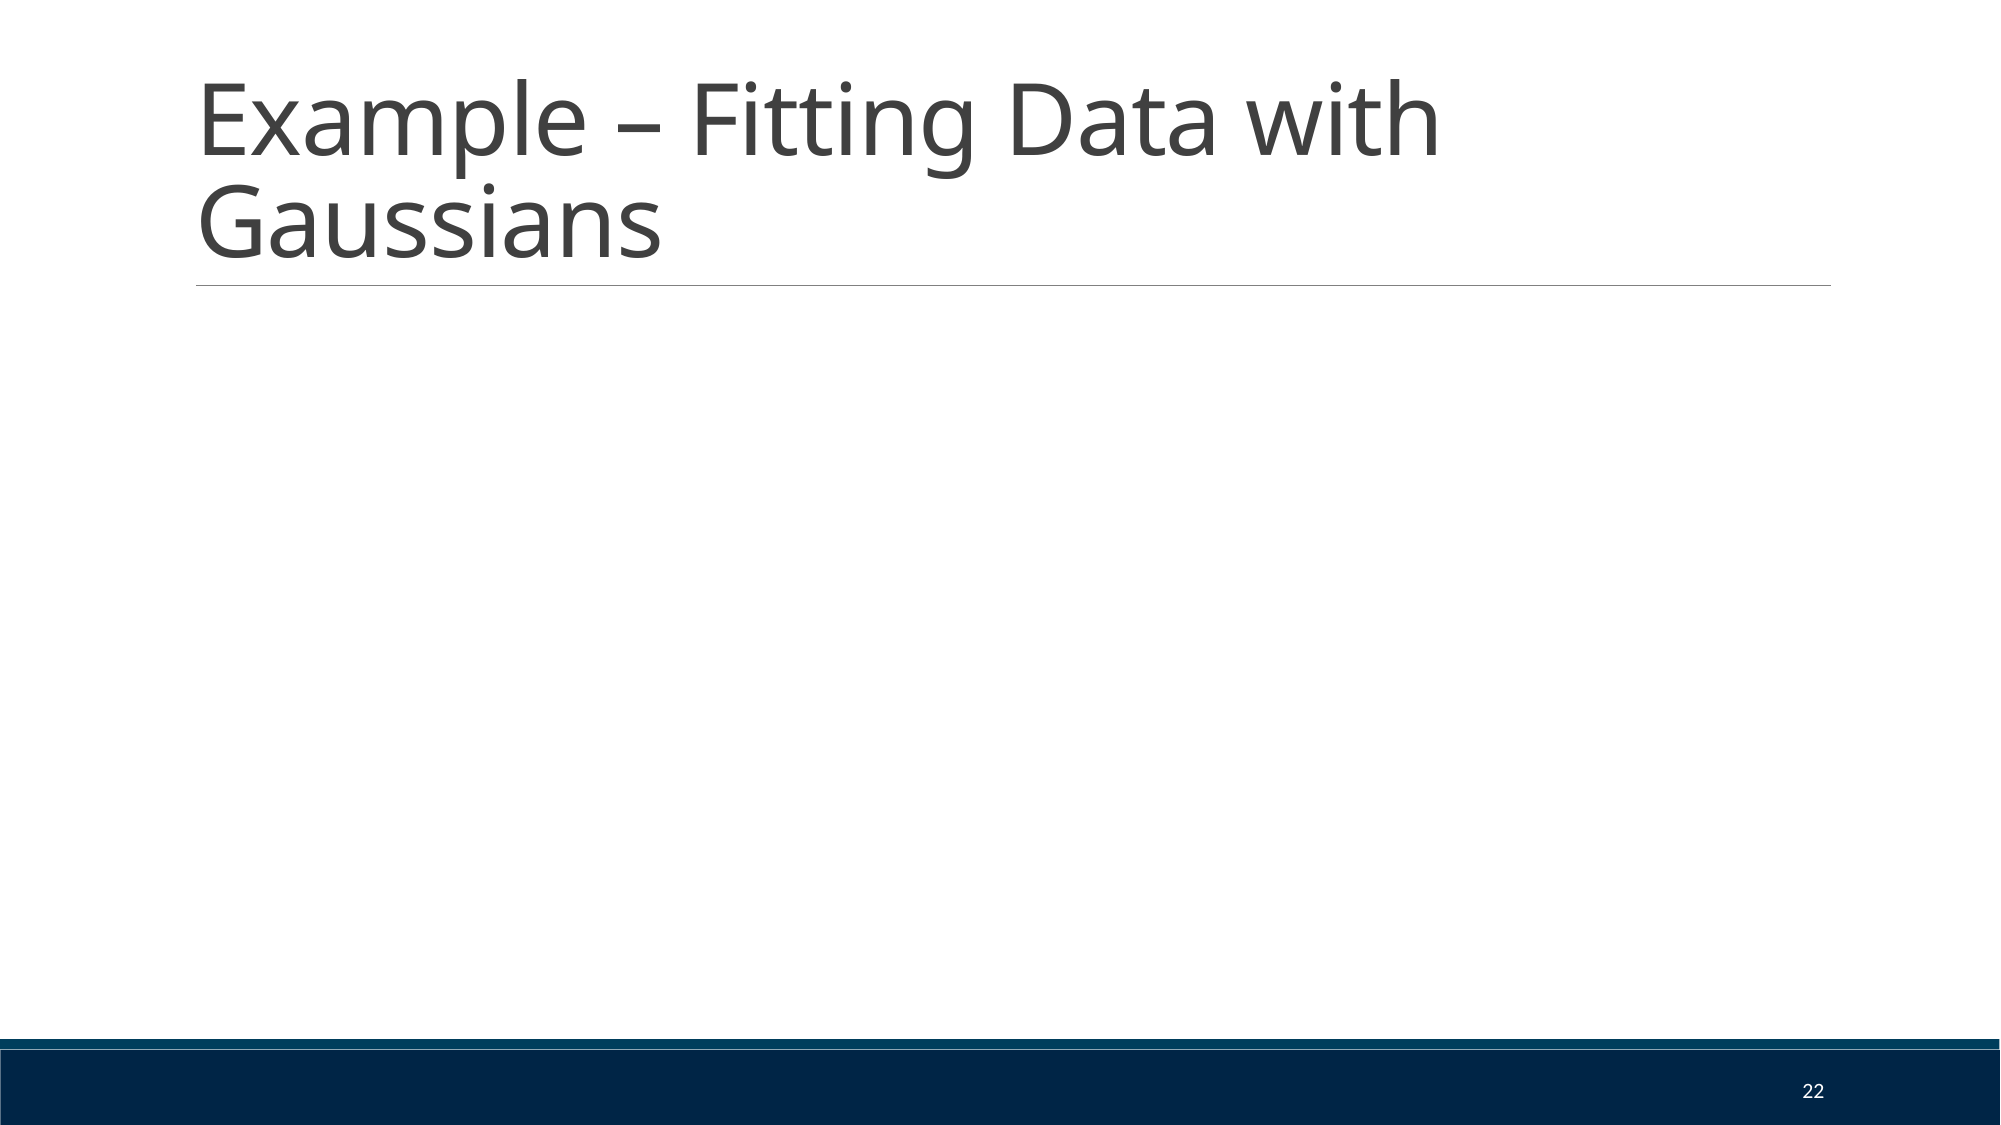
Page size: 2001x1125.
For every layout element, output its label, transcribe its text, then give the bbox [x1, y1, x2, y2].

title Example – Fitting Data with Gaussians [180, 47, 1830, 285]
slide_number 22 [1624, 1059, 1840, 1120]
